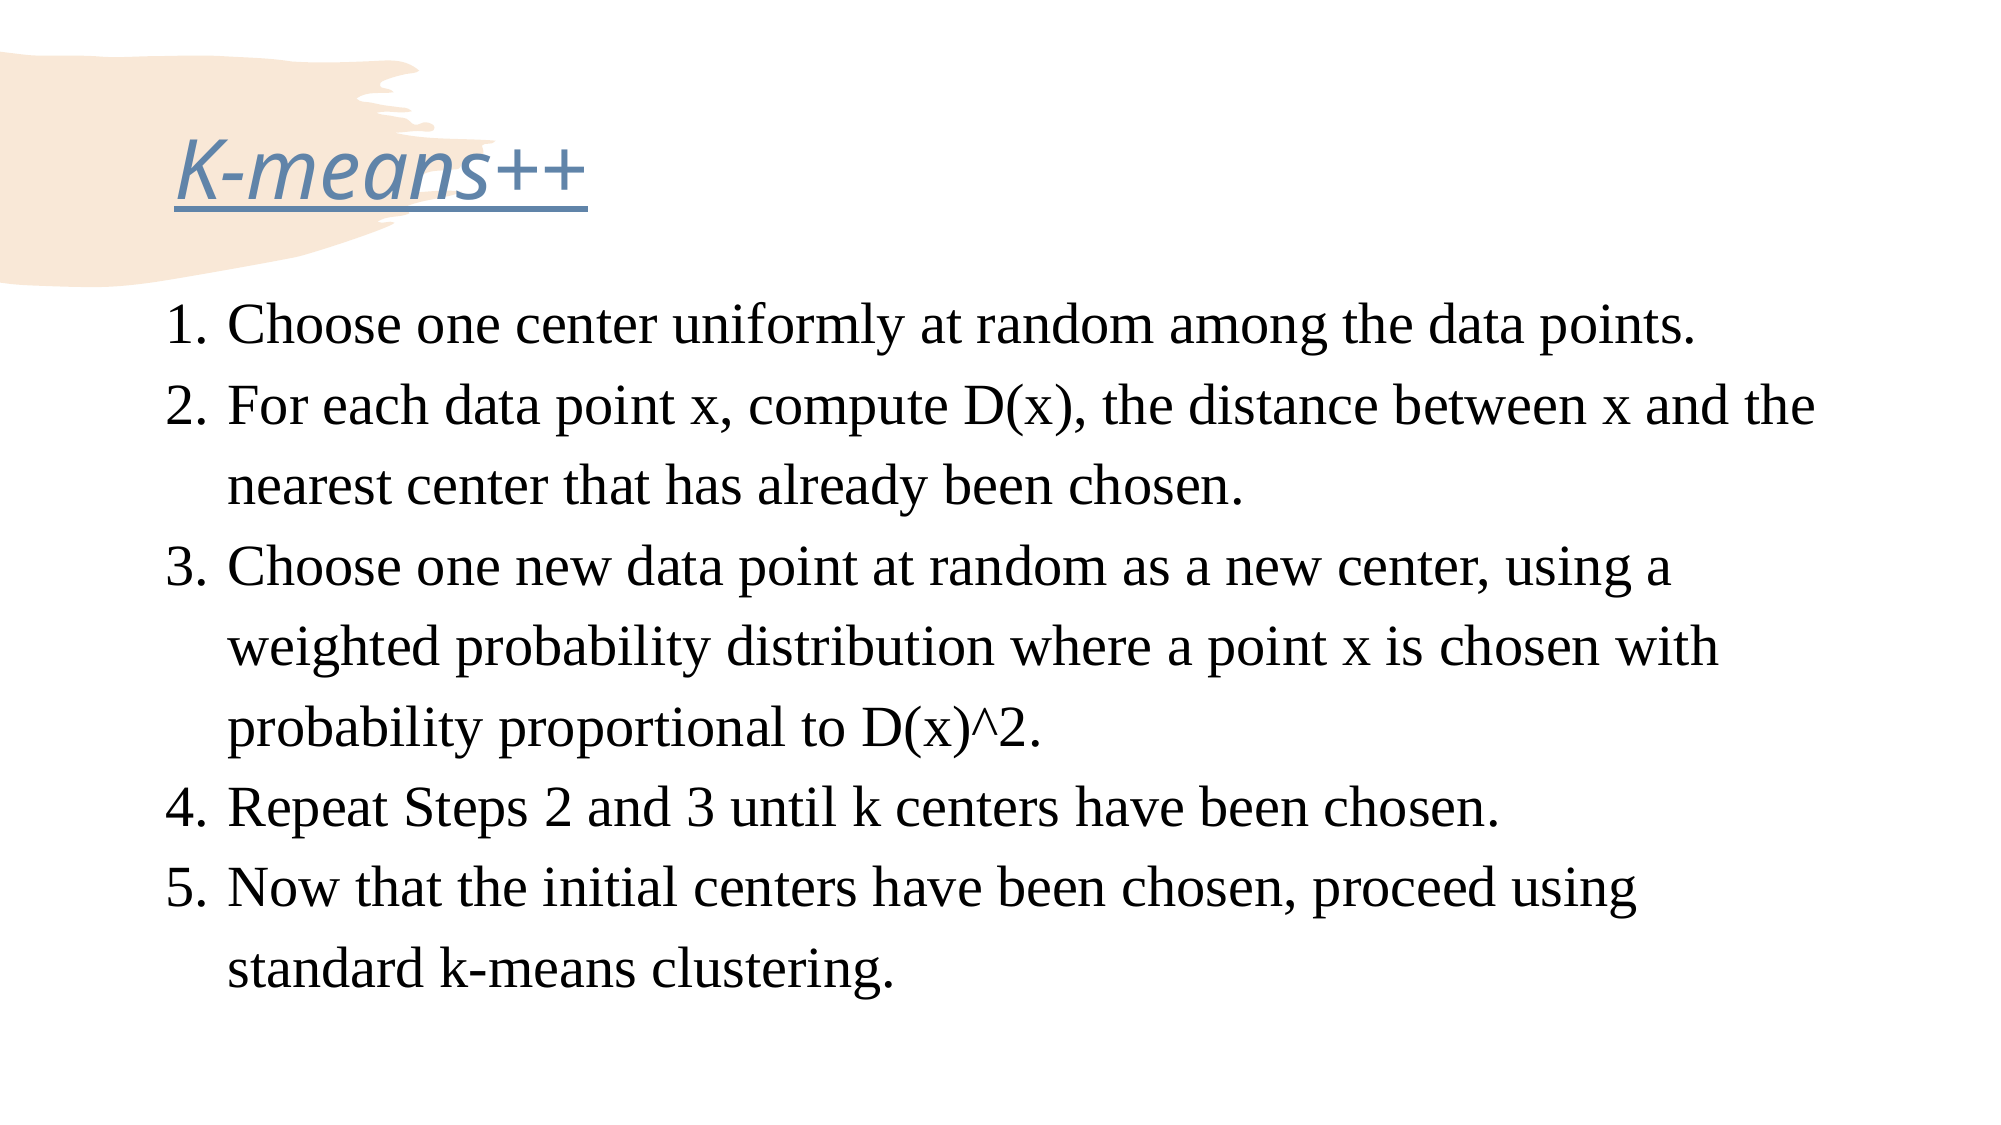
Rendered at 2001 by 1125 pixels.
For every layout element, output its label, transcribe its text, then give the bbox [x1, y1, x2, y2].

title K-means++ [137, 59, 1863, 267]
list Choose one center uniformly at random among the data points. For each data point x, compute D(x), the distance between x and the nearest center that has already been chosen. Choose one new data point at random as a new center, using a weighted probability distribution where a point x is chosen with probability proportional to D(x)^2. Repeat Steps 2 and 3 until k centers have been chosen. Now that the initial centers have been chosen, proceed using standard k-means clustering. [137, 267, 1863, 1024]
